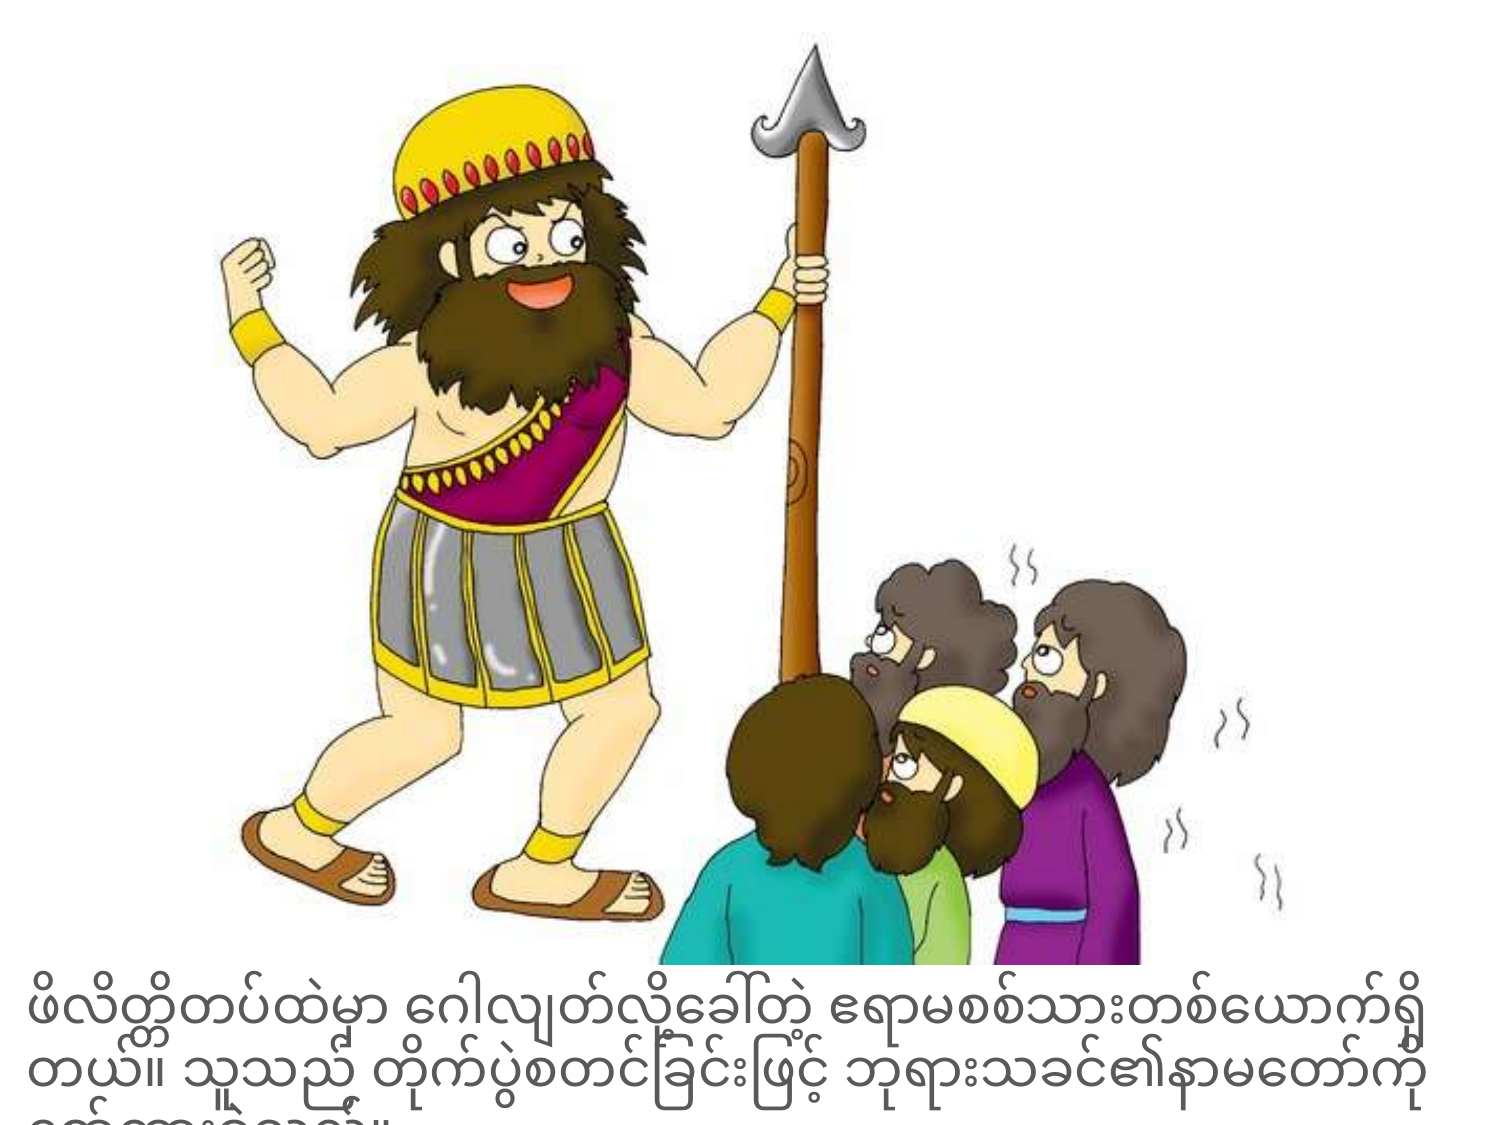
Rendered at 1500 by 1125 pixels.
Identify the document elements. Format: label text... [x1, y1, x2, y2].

picture [79, 0, 1442, 965]
text_box ဖိလိတ္တိတပ်ထဲမှာ ဂေါလျတ်လို့ခေါ်တဲ့ ဧရာမစစ်သားတစ်ယောက်ရှိတယ်။ သူသည် တိုက်ပွဲစတင်ခြင်းဖြင့် ဘုရားသခင်၏နာမတော်ကို စော်ကားခဲ့သည်။ [11, 964, 1483, 1125]
